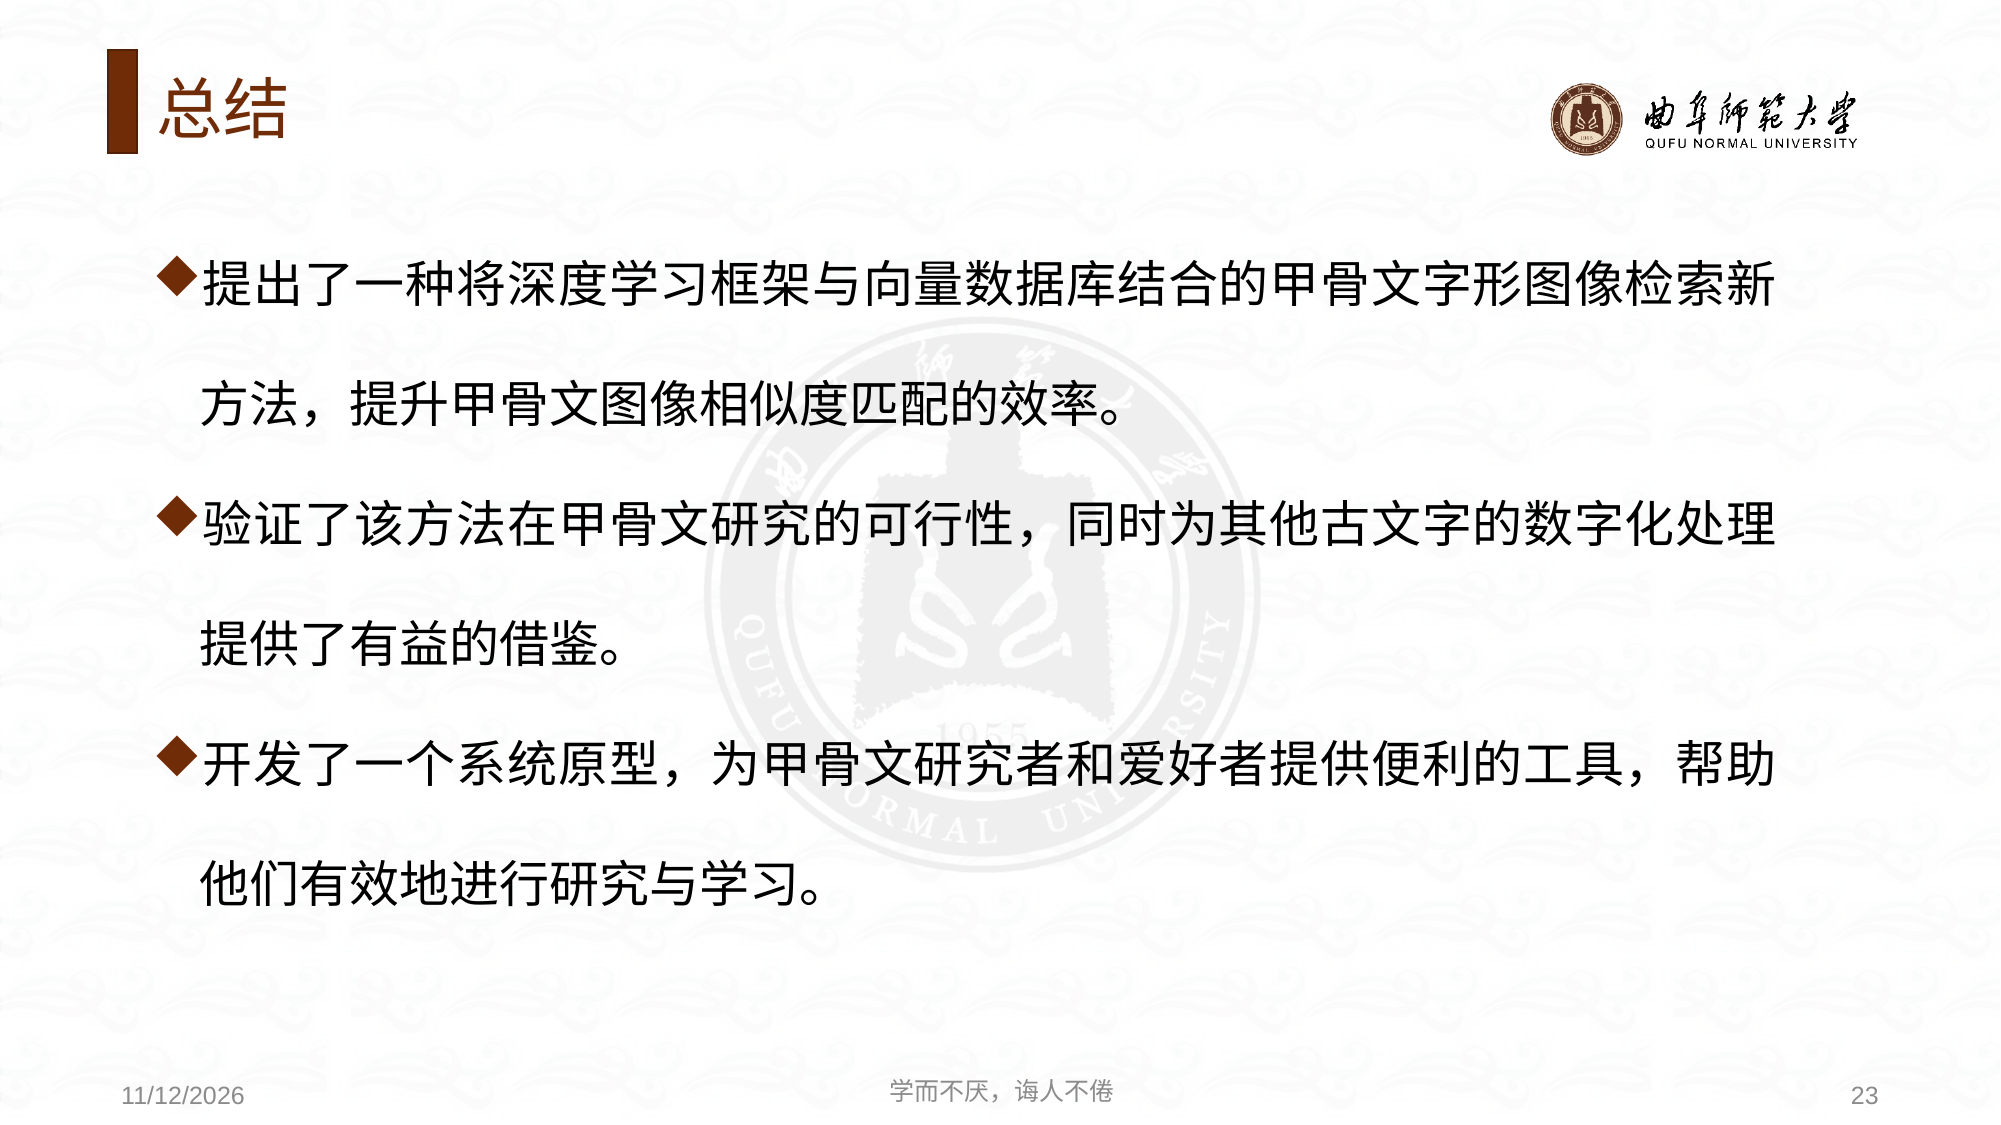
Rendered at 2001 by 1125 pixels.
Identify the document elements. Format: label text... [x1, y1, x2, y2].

footer 学而不厌，诲人不倦 [664, 1063, 1340, 1124]
text_box 提出了一种将深度学习框架与向量数据库结合的甲骨文字形图像检索新方法，提升甲骨文图像相似度匹配的效率。 验证了该方法在甲骨文研究的可行性，同时为其他古文字的数字化处理提供了有益的借鉴。 开发了一个系统原型，为甲骨文研究者和爱好者提供便利的工具，帮助他们有效地进行研究与学习。 [137, 125, 1792, 921]
slide_number 23 [1443, 1065, 1894, 1125]
picture [1543, 75, 1894, 158]
title 总结 [141, 62, 878, 125]
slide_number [106, 1065, 557, 1125]
